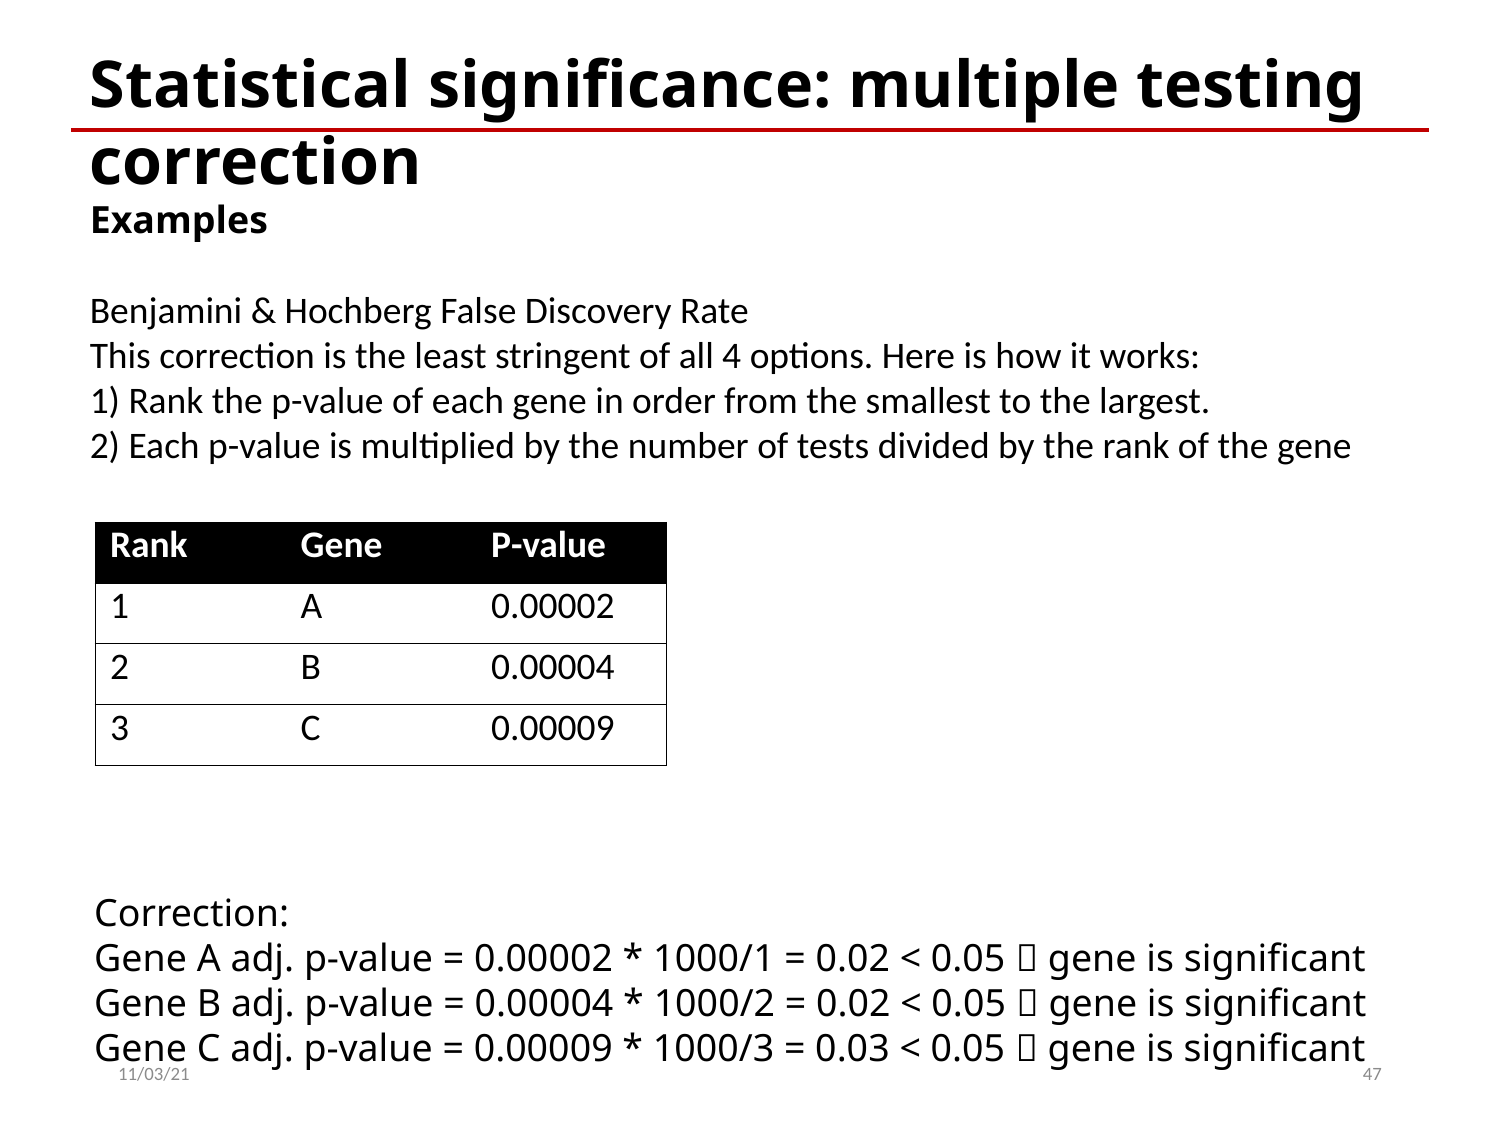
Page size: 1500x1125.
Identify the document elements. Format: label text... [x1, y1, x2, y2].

slide_number 47 [1059, 1042, 1397, 1103]
table_cell 0.00002 [476, 584, 666, 643]
table_cell 0.00004 [476, 644, 666, 704]
table_cell B [286, 644, 476, 704]
text_box Correction: Gene A adj. p-value = 0.00002 * 1000/1 = 0.02 < 0.05  gene is significant Gene B adj. p-value = 0.00004 * 1000/2 = 0.02 < 0.05  gene is significant Gene C adj. p-value = 0.00009 * 1000/3 = 0.03 < 0.05  gene is significant [79, 881, 1430, 1077]
table_cell 2 [96, 644, 286, 704]
table_cell 1 [96, 584, 286, 643]
text_box Statistical significance: multiple testing correction [74, 35, 1425, 128]
table_header P-value [476, 523, 666, 583]
table_cell A [286, 584, 476, 643]
table_cell 0.00009 [476, 705, 666, 765]
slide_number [103, 1042, 441, 1103]
table_cell 3 [96, 705, 286, 765]
table_header Gene [286, 523, 476, 583]
text_box Examples Benjamini & Hochberg False Discovery Rate This correction is the least stringent of all 4 options. Here is how it works: 1) Rank the p-value of each gene in order from the smallest to the largest. 2) Each p-value is multiplied by the number of tests divided by the rank of the gene [74, 189, 1434, 519]
table_header Rank [96, 523, 286, 583]
table_cell C [286, 705, 476, 765]
